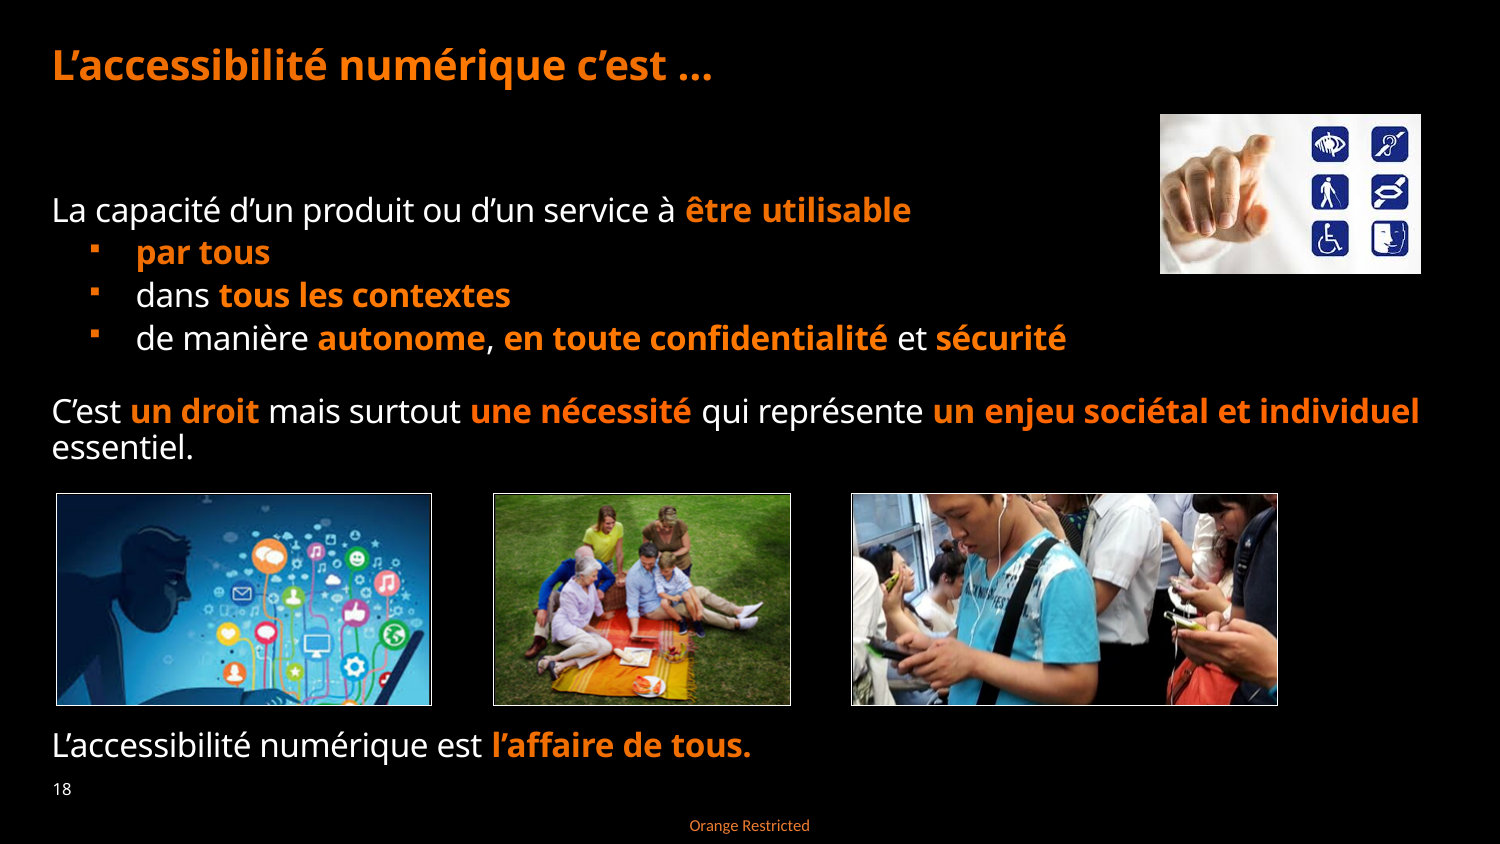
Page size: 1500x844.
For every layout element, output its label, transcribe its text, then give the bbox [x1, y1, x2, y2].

title L’accessibilité numérique c’est … [51, 43, 1449, 166]
list La capacité d’un produit ou d’un service à être utilisable : par tous dans tous les contextes de manière autonome, en toute confidentialité et sécurité C’est un droit mais surtout une nécessité qui représente un enjeu sociétal et individuel essentiel. L’accessibilité numérique est l’affaire de tous. [51, 193, 1449, 747]
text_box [56, 493, 1278, 706]
picture [1160, 114, 1422, 274]
